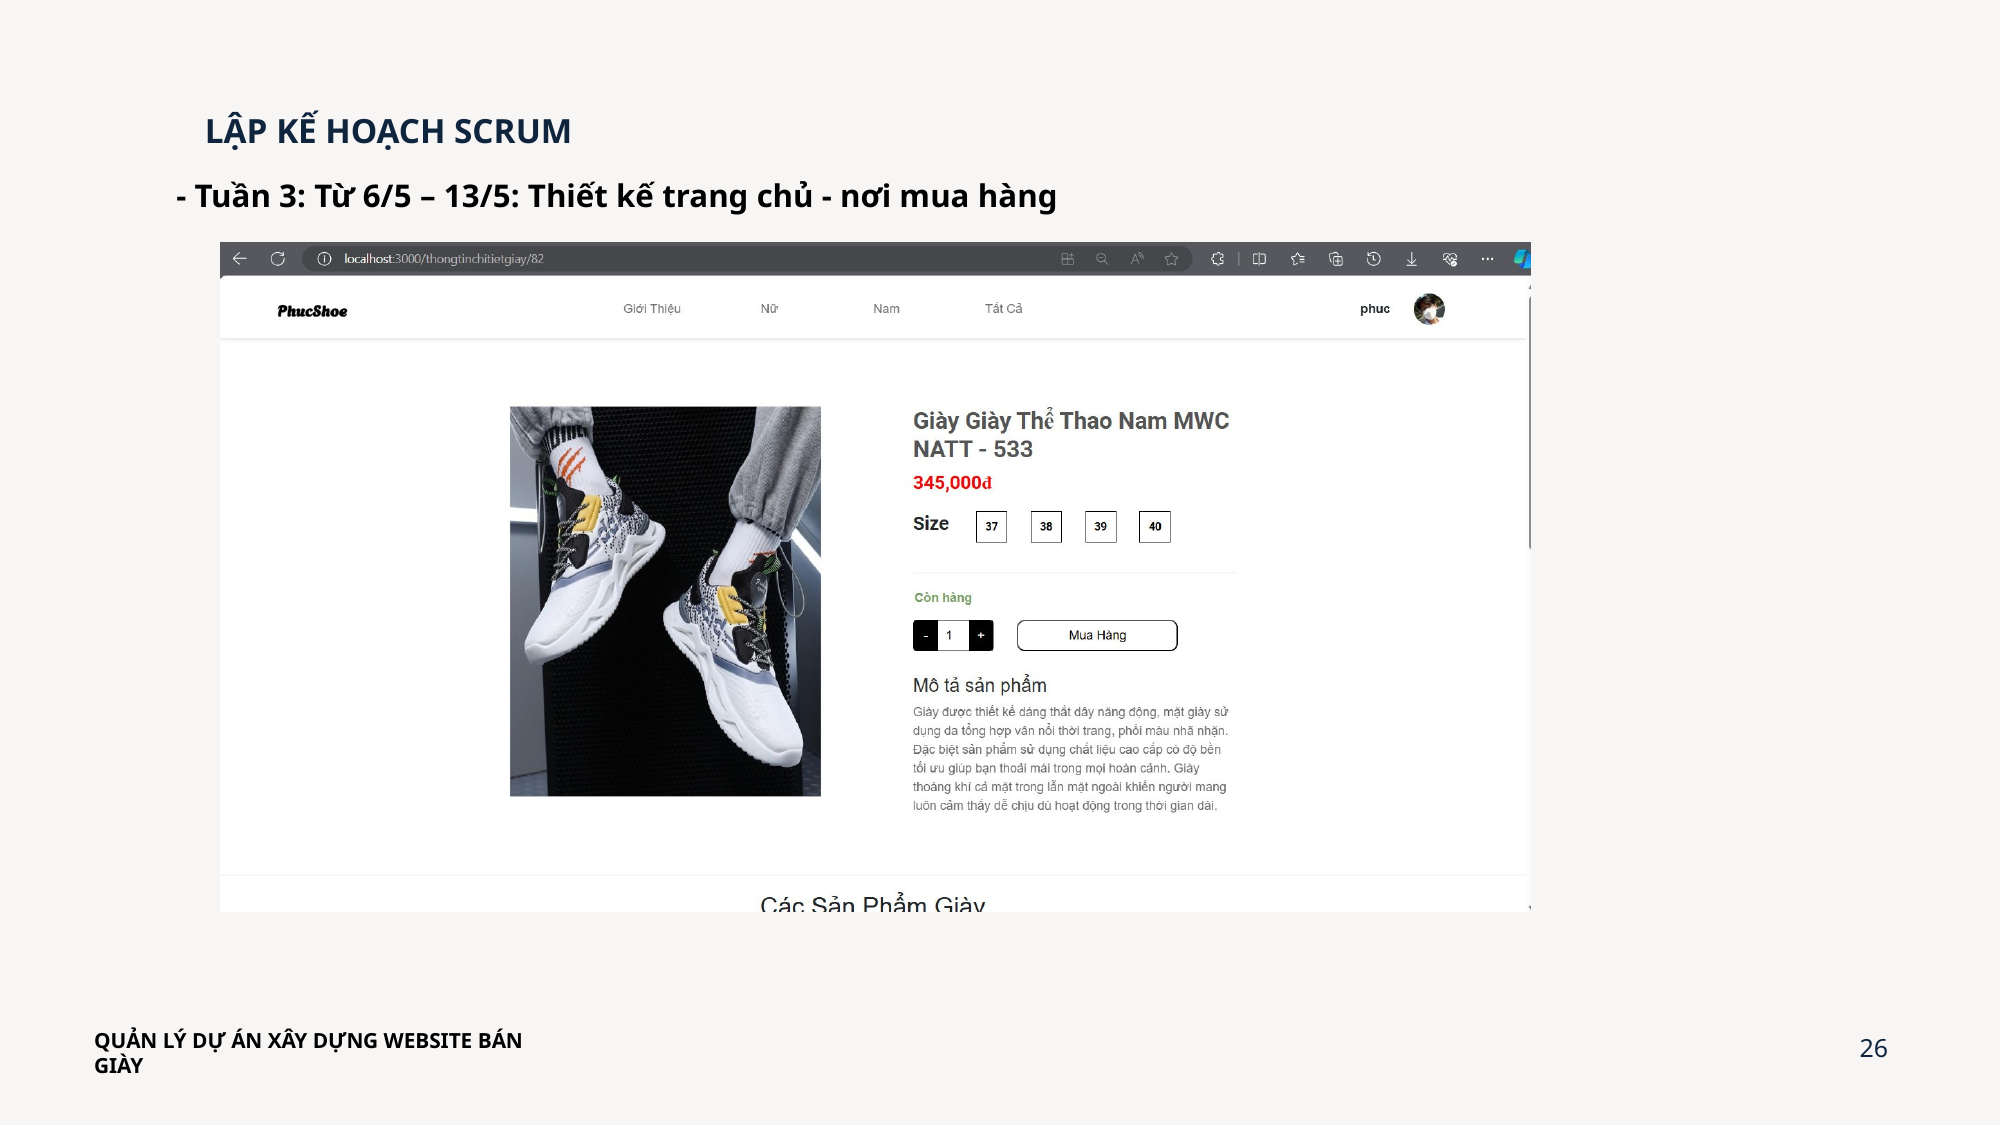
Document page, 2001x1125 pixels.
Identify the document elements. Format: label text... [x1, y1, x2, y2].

text_box LẬP KẾ HOẠCH SCRUM [161, 56, 617, 149]
text_box QUẢN LÝ DỰ ÁN XÂY DỰNG WEBSITE BÁN GIÀY [79, 1019, 584, 1080]
text_box - Tuần 3: Từ 6/5 – 13/5: Thiết kế trang chủ - nơi mua hàng [161, 149, 1311, 221]
picture [220, 242, 1531, 912]
slide_number 26 [1836, 1020, 1912, 1080]
